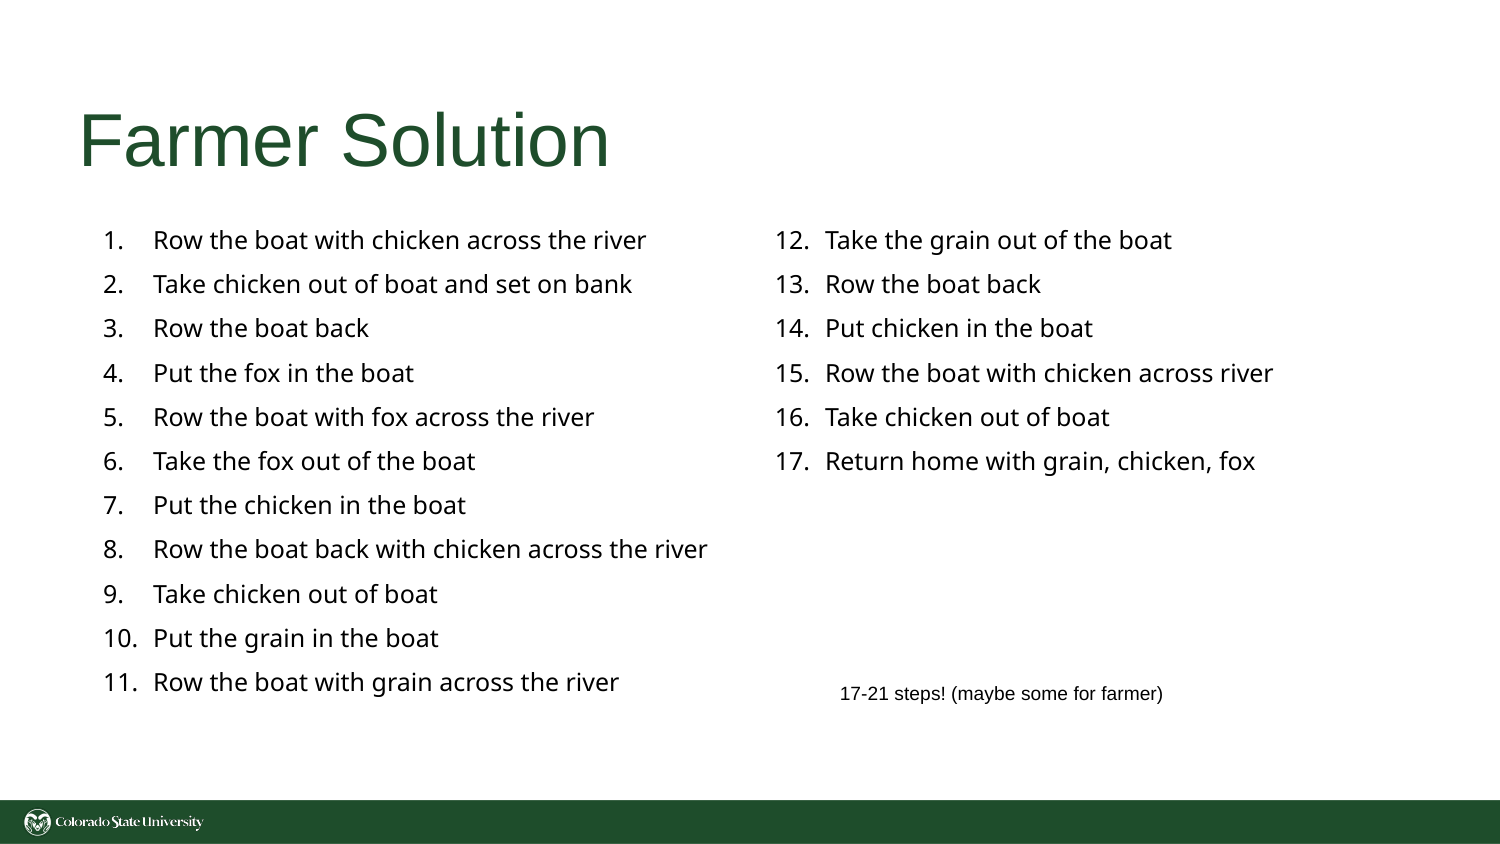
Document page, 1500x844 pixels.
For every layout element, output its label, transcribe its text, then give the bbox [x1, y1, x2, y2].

picture [16, 800, 212, 844]
list Row the boat with chicken across the river Take chicken out of boat and set on bank Row the boat back Put the fox in the boat Row the boat with fox across the river Take the fox out of the boat Put the chicken in the boat Row the boat back with chicken across the river Take chicken out of boat Put the grain in the boat Row the boat with grain across the river Take the grain out of the boat Row the boat back Put chicken in the boat Row the boat with chicken across river Take chicken out of boat Return home with grain, chicken, fox [68, 208, 1432, 731]
title Farmer Solution [68, 81, 1432, 192]
text_box 17-21 steps! (maybe some for farmer) [825, 673, 1179, 712]
